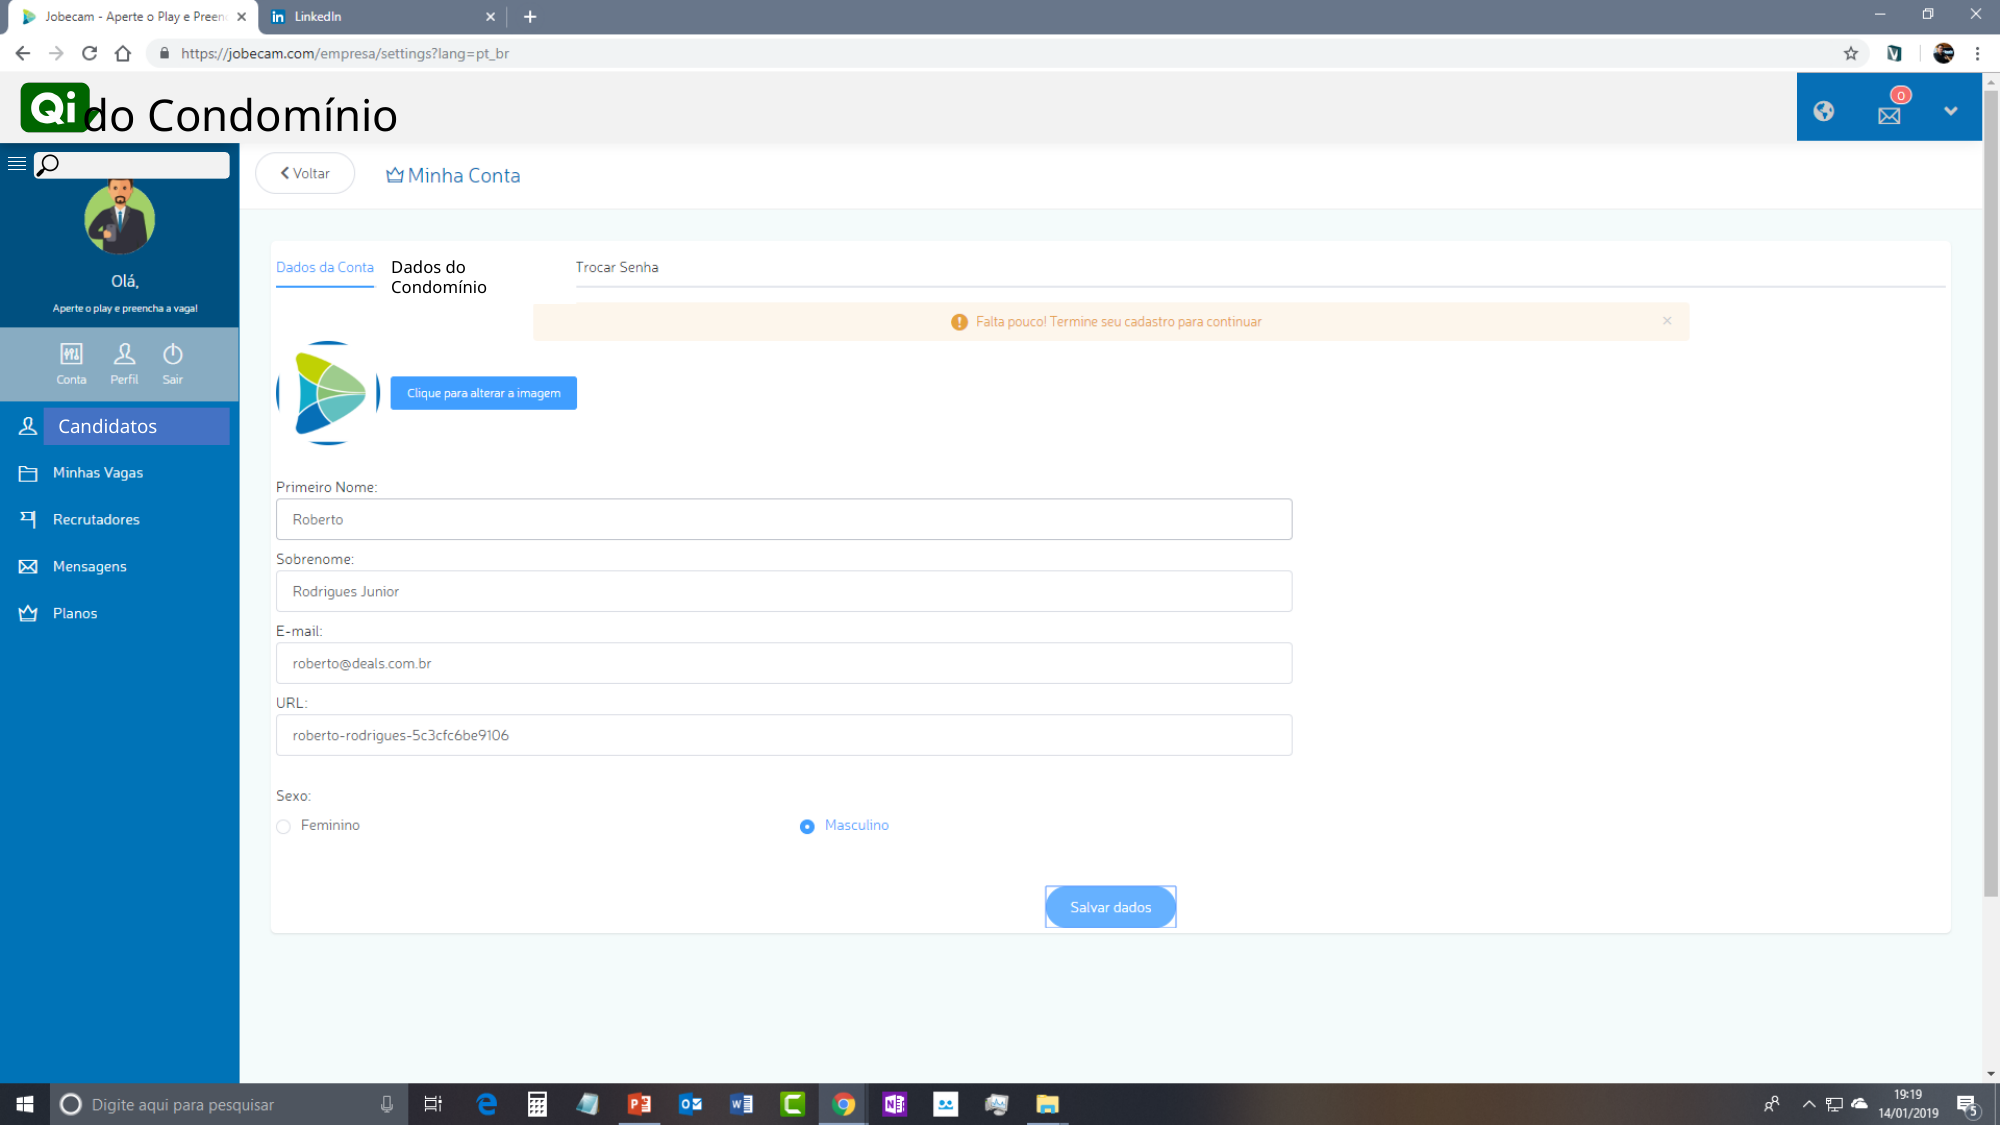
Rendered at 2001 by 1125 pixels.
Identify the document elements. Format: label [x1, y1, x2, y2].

text_box [33, 152, 230, 179]
picture [0, 0, 2000, 1125]
text_box [7, 157, 26, 170]
